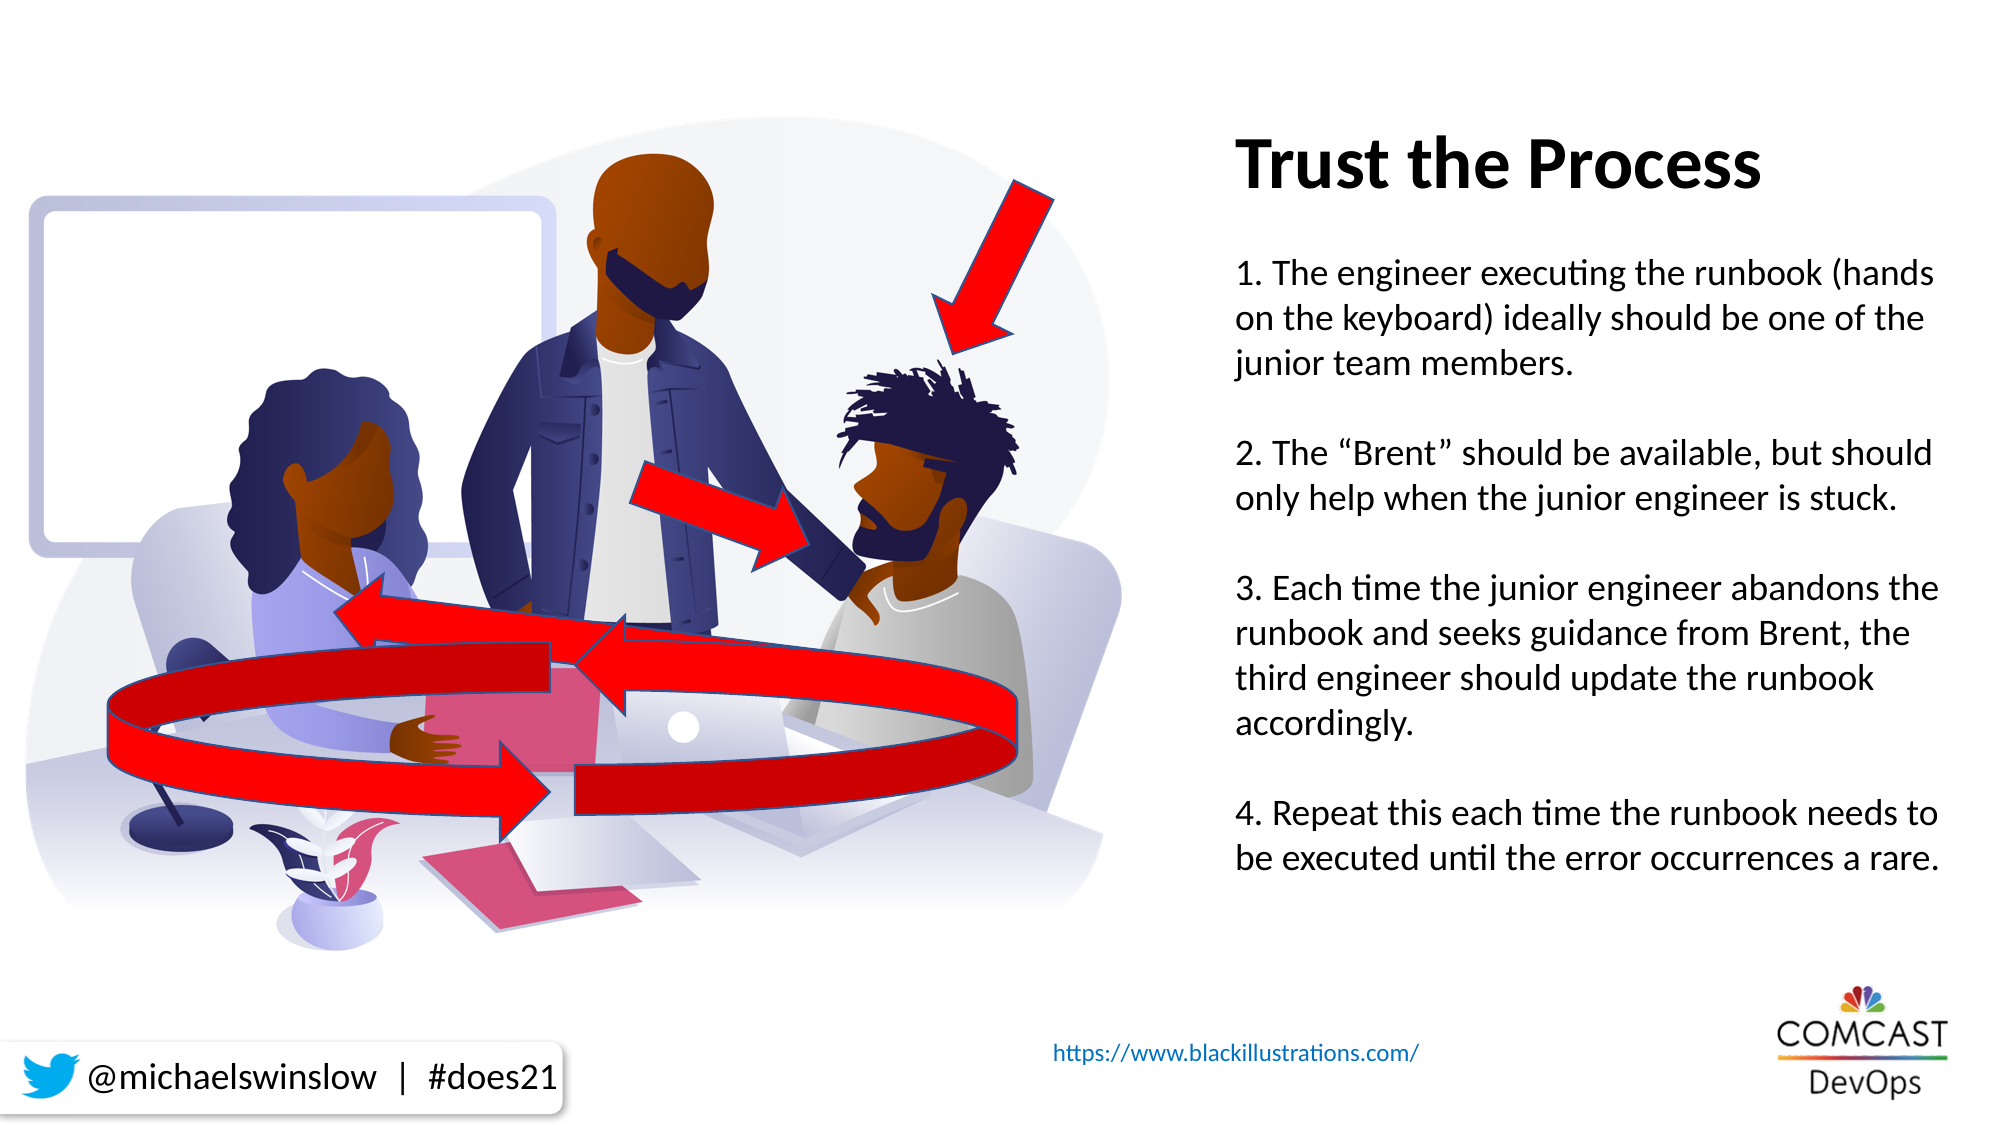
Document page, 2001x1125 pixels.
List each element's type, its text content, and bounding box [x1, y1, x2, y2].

picture [1772, 980, 1952, 1125]
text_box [0, 1042, 580, 1115]
text_box https://www.blackillustrations.com/ [1138, 1028, 1435, 1074]
picture [12, 0, 1138, 1125]
text_box Trust the Process 1. The engineer executing the runbook (hands on the keyboard) ideally should be one of the junior team members. 2. The “Brent” should be available, but should only help when the junior engineer is stuck. 3. Each time the junior engineer abandons the runbook and seeks guidance from Brent, the third engineer should update the runbook accordingly. 4. Repeat this each time the runbook needs to be executed until the error occurrences a rare. [1220, 105, 1963, 886]
